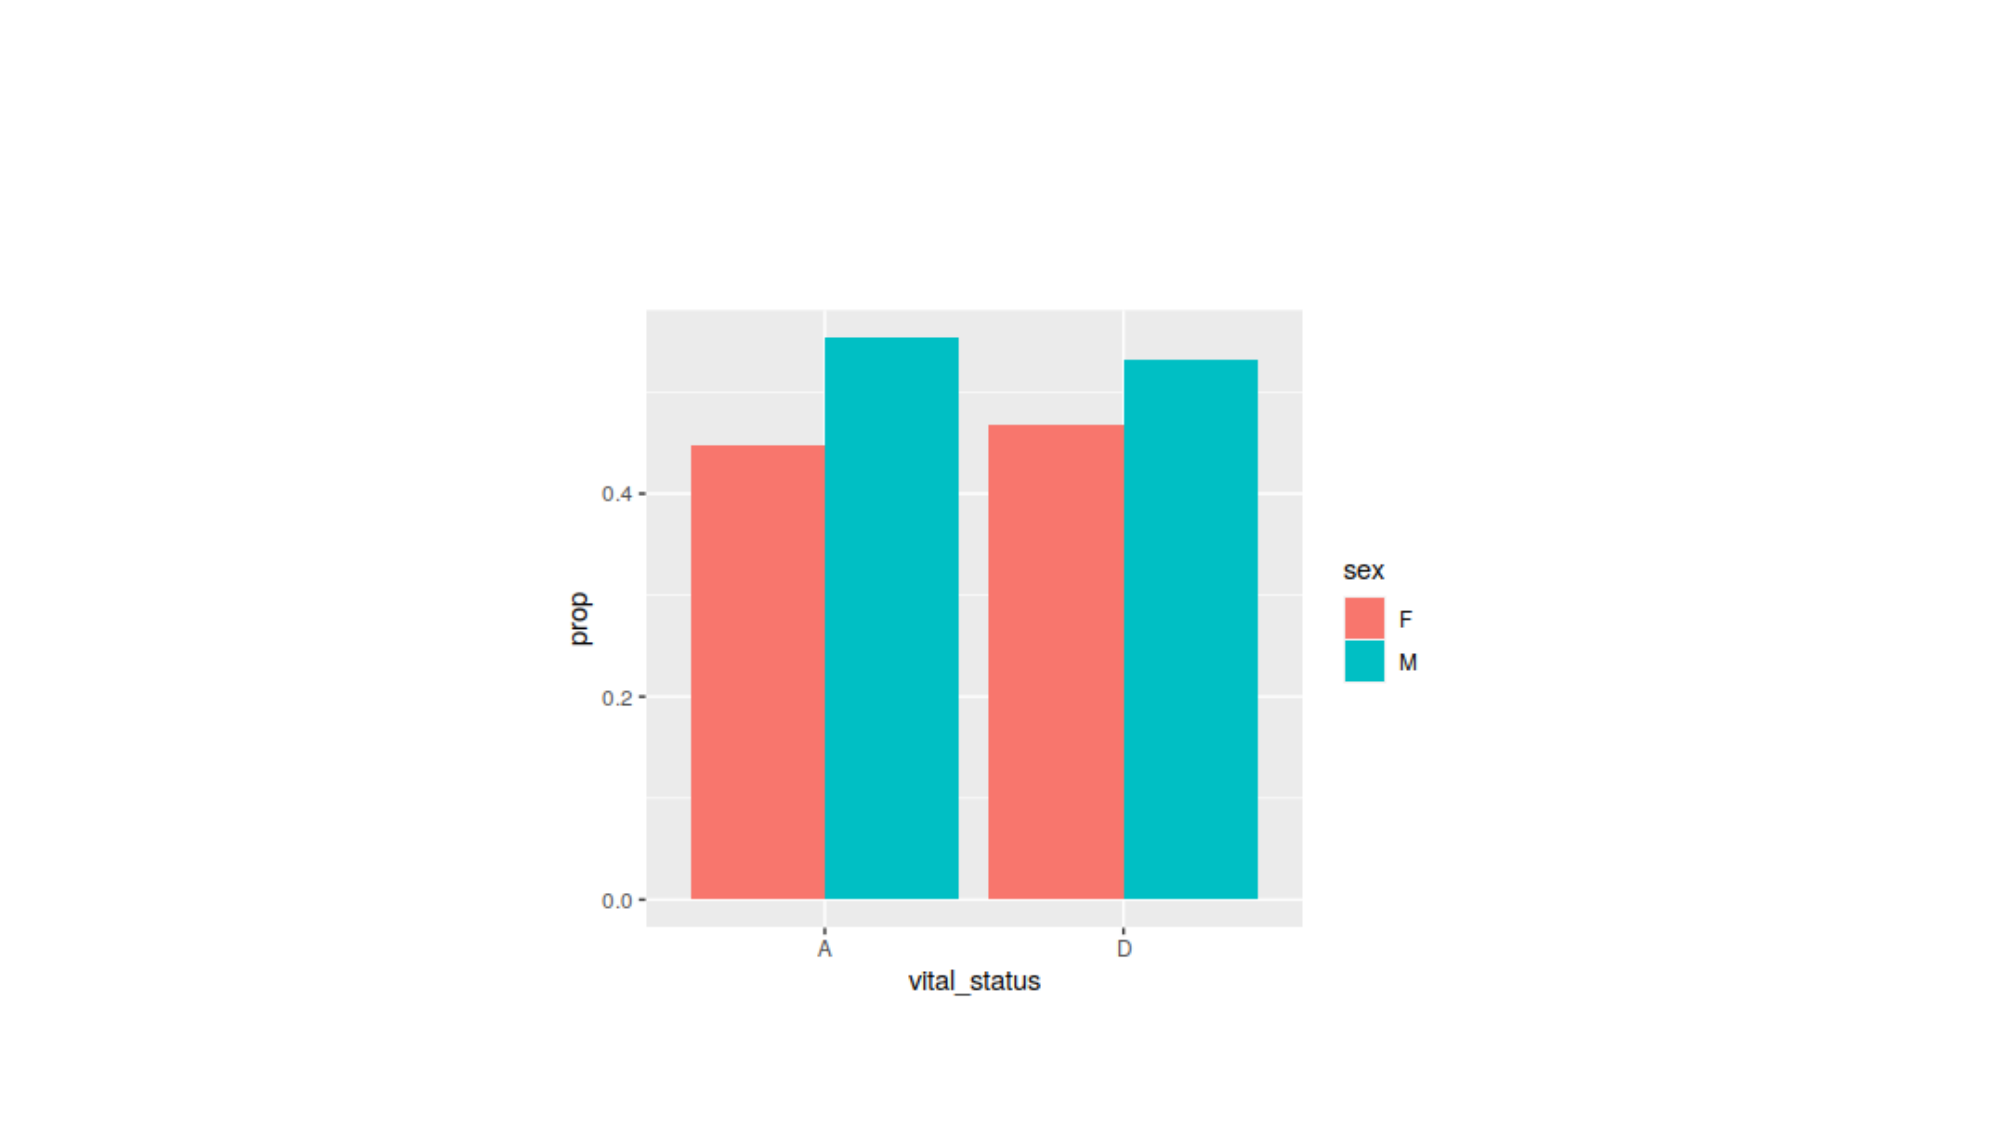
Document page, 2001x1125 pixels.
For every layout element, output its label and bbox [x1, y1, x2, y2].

picture [554, 297, 1446, 1011]
